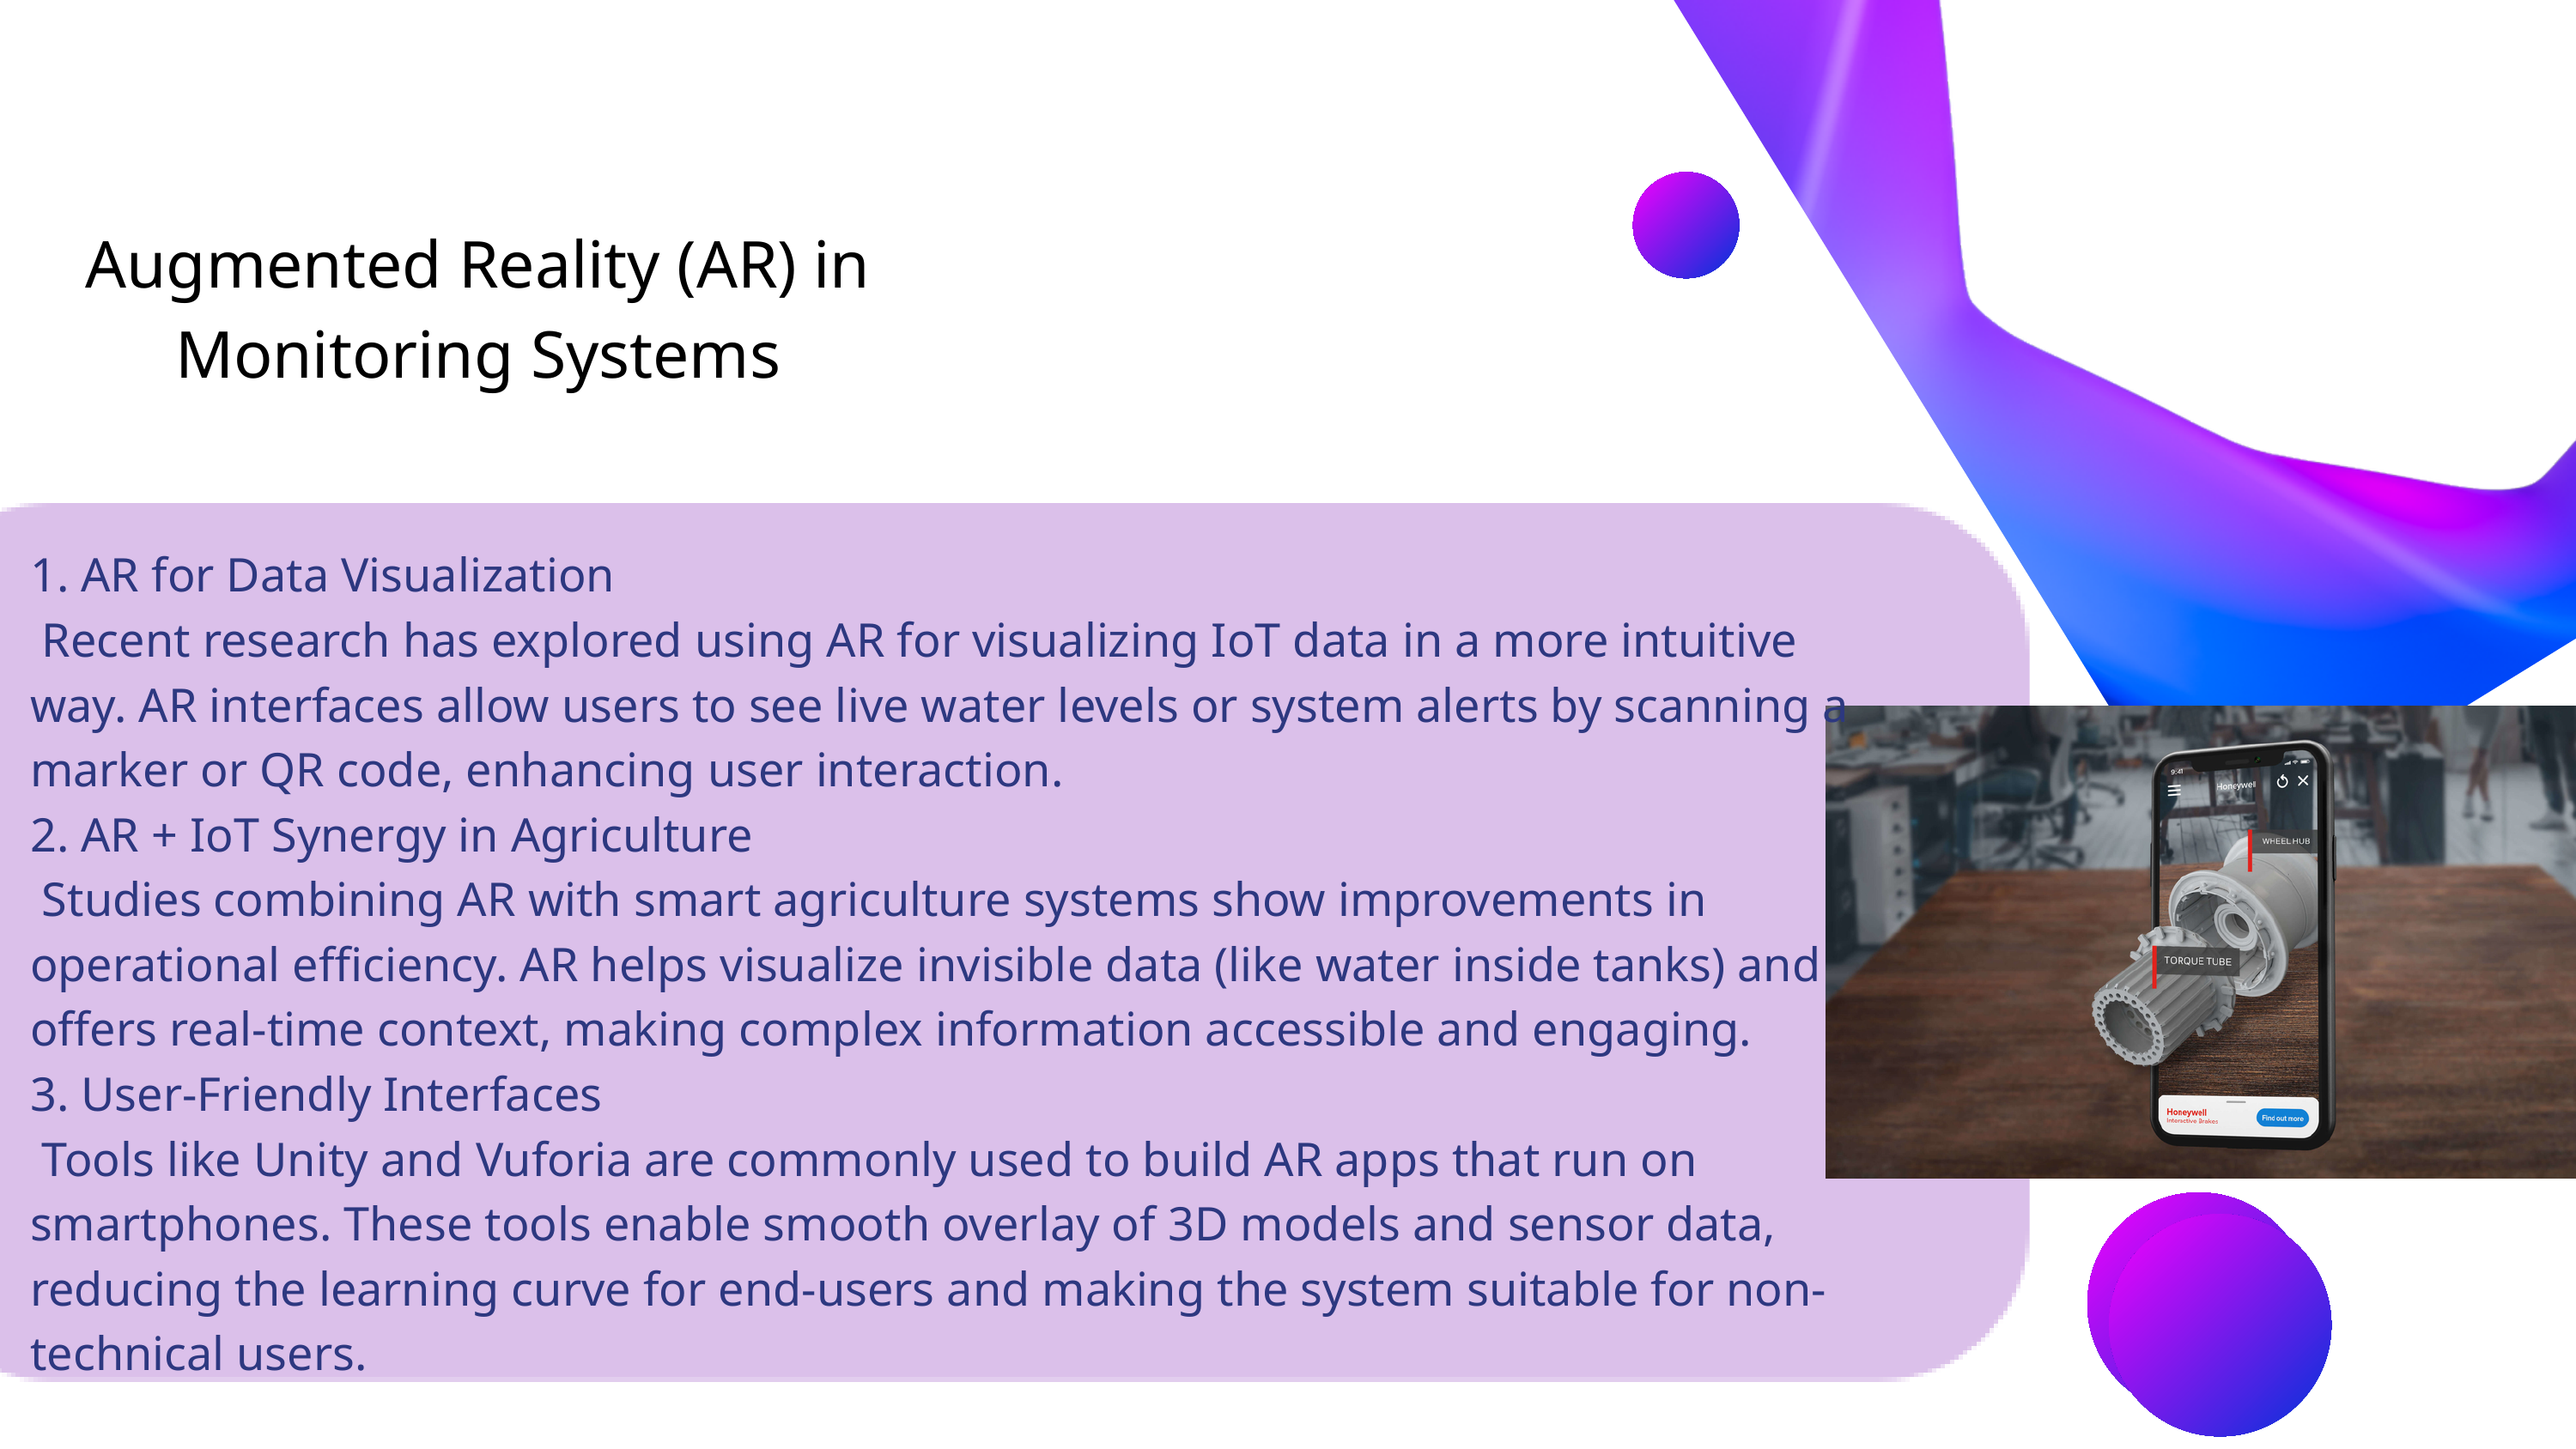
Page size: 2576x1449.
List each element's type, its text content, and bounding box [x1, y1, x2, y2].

text_box [1906, 706, 2576, 1179]
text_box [1632, 172, 1740, 279]
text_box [2108, 1213, 2332, 1437]
text_box 1. AR for Data Visualization Recent research has explored using AR for visualizing IoT data in a more intuitive way. AR interfaces allow users to see live water levels or system alerts by scanning a marker or QR code, enhancing user interaction. 2. AR + IoT Synergy in Agriculture Studies combining AR with smart agriculture systems show improvements in operational efficiency. AR helps visualize invisible data (like water inside tanks) and offers real-time context, making complex information accessible and engaging. 3. User-Friendly Interfaces Tools like Unity and Vuforia are commonly used to build AR apps that run on smartphones. These tools enable smooth overlay of 3D models and sensor data, reducing the learning curve for end-users and making the system suitable for non-technical users. [30, 536, 1906, 1380]
text_box [1674, 0, 2576, 706]
text_box Augmented Reality (AR) in Monitoring Systems [37, 210, 902, 391]
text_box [2087, 1191, 2311, 1416]
text_box [0, 503, 2030, 1382]
